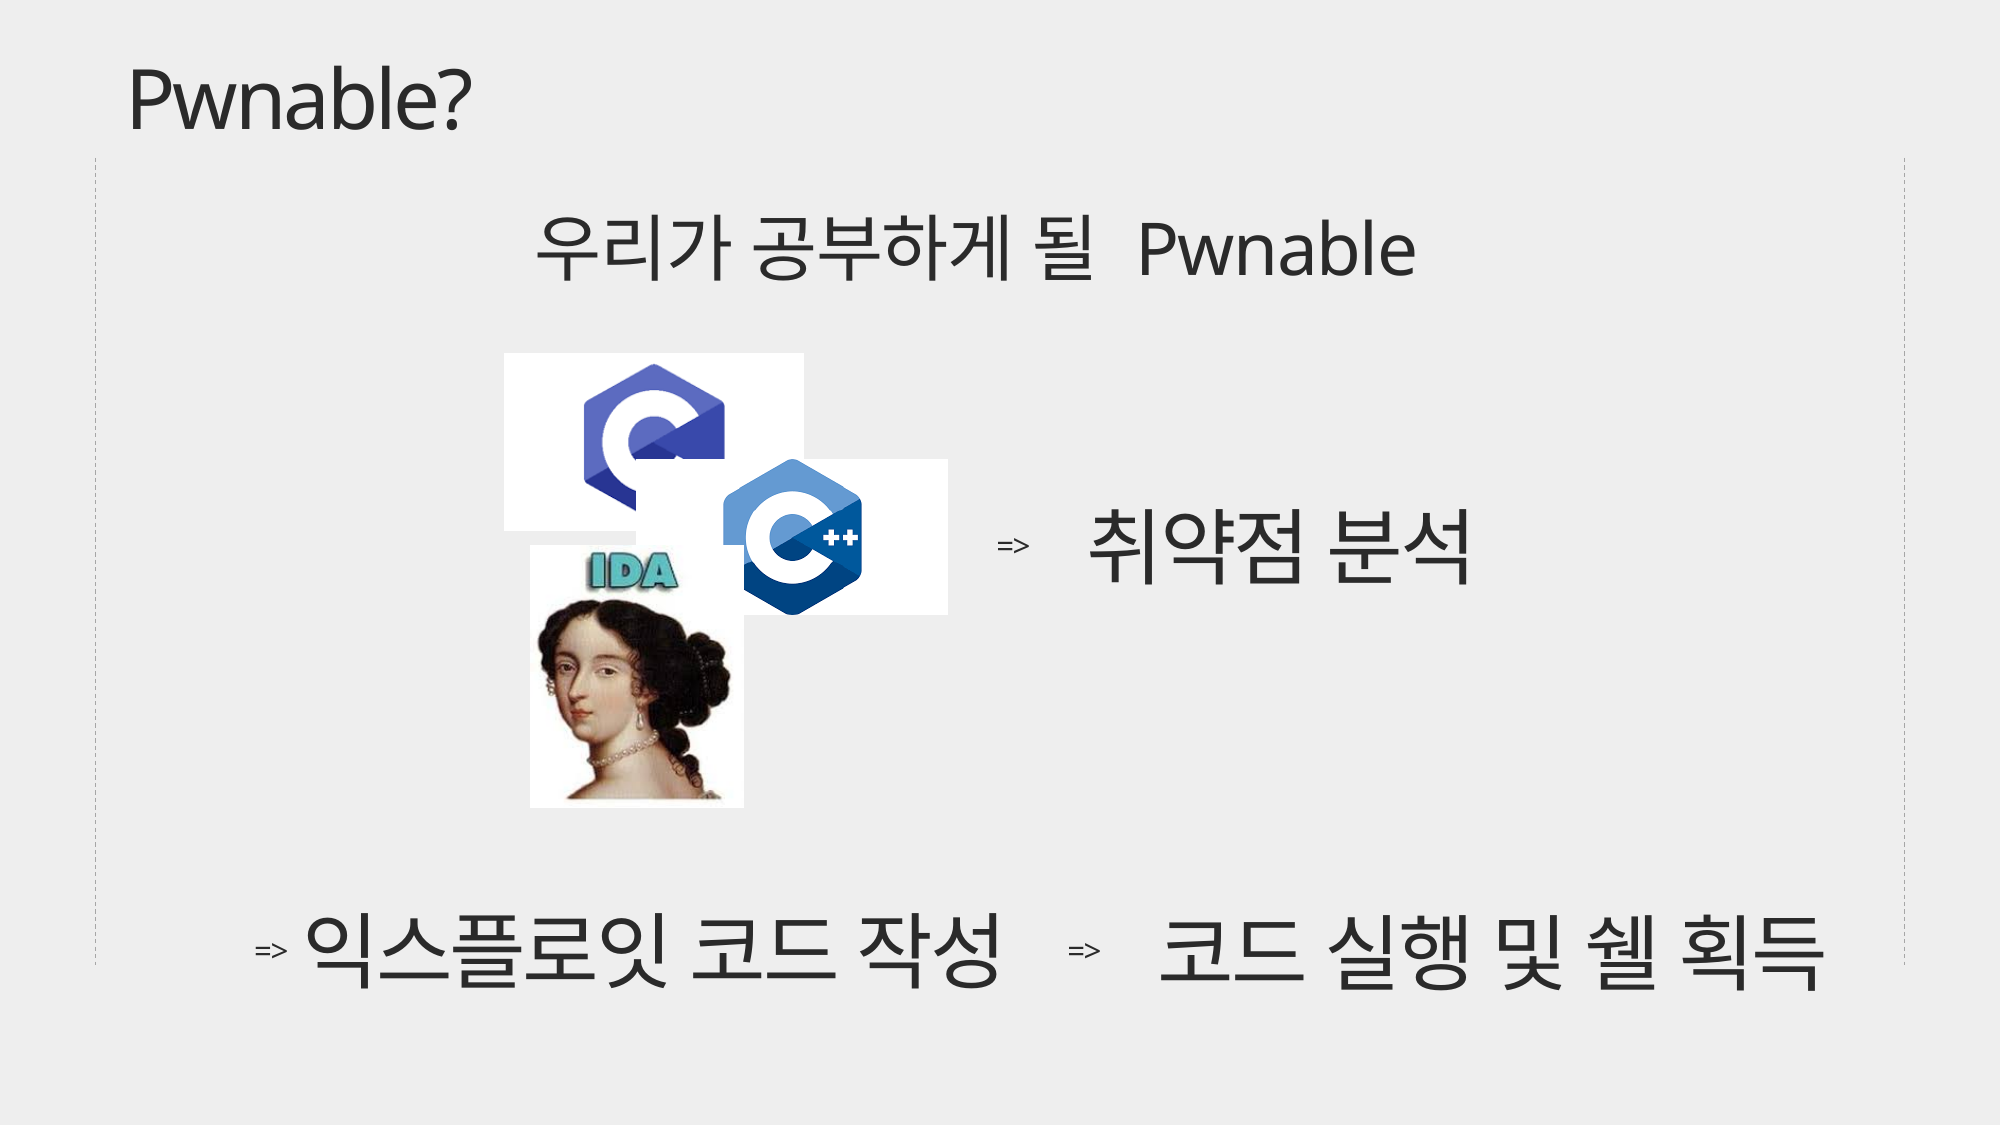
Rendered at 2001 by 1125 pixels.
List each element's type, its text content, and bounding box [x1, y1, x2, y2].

text_box Pwnable? [116, 43, 483, 150]
text_box 우리가 공부하게 될 Pwnable [526, 199, 1428, 293]
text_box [504, 353, 1485, 808]
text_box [246, 896, 1831, 1005]
